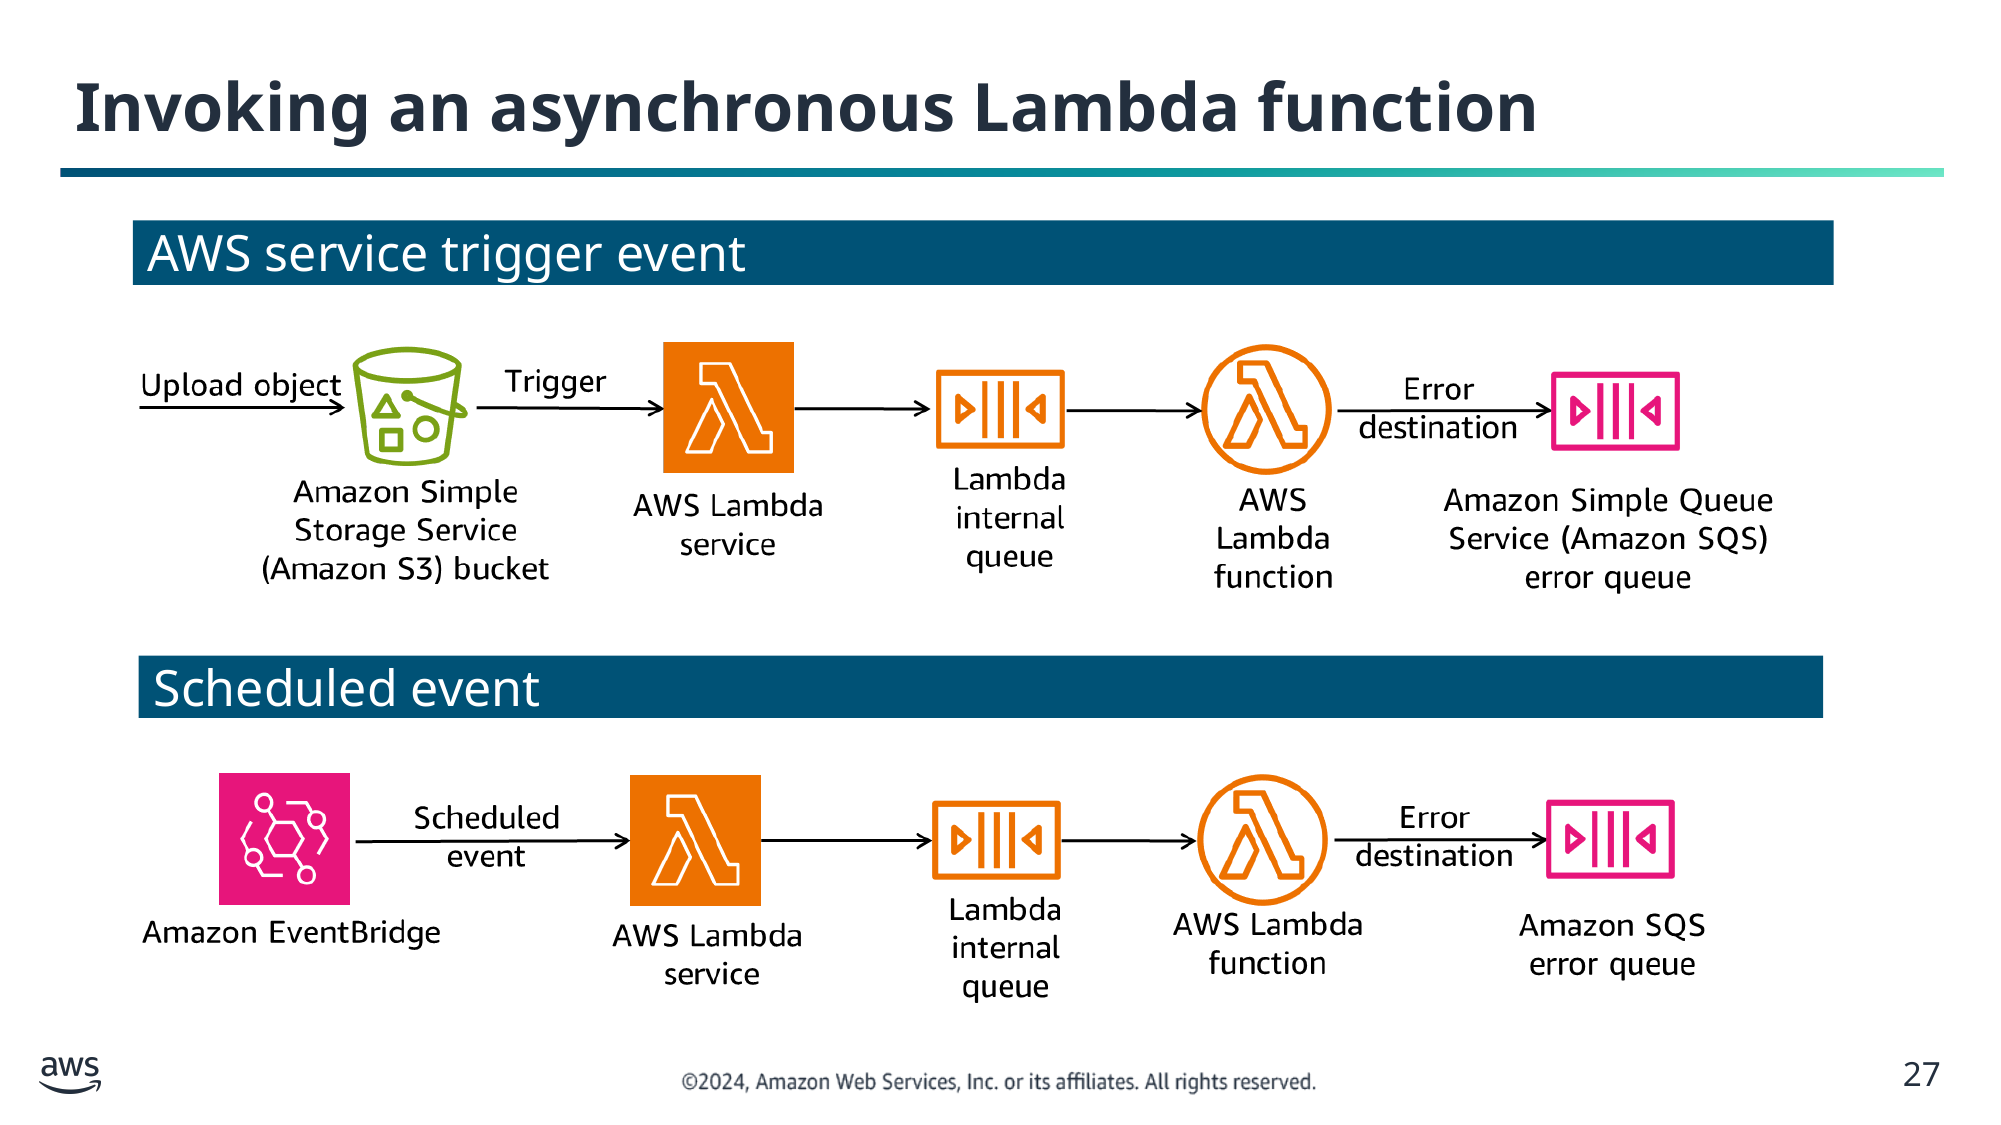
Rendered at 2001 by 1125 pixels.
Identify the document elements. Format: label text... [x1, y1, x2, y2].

text_box AWS service trigger event [132, 220, 1834, 285]
slide_number ‹#› [1861, 1057, 1941, 1095]
text_box Scheduled event [138, 655, 1824, 718]
picture [681, 168, 1944, 177]
title Invoking an asynchronous Lambda function [60, 49, 1941, 170]
picture [111, 767, 1795, 1025]
picture [39, 1057, 101, 1094]
picture [118, 336, 1803, 615]
picture [621, 1061, 1378, 1105]
